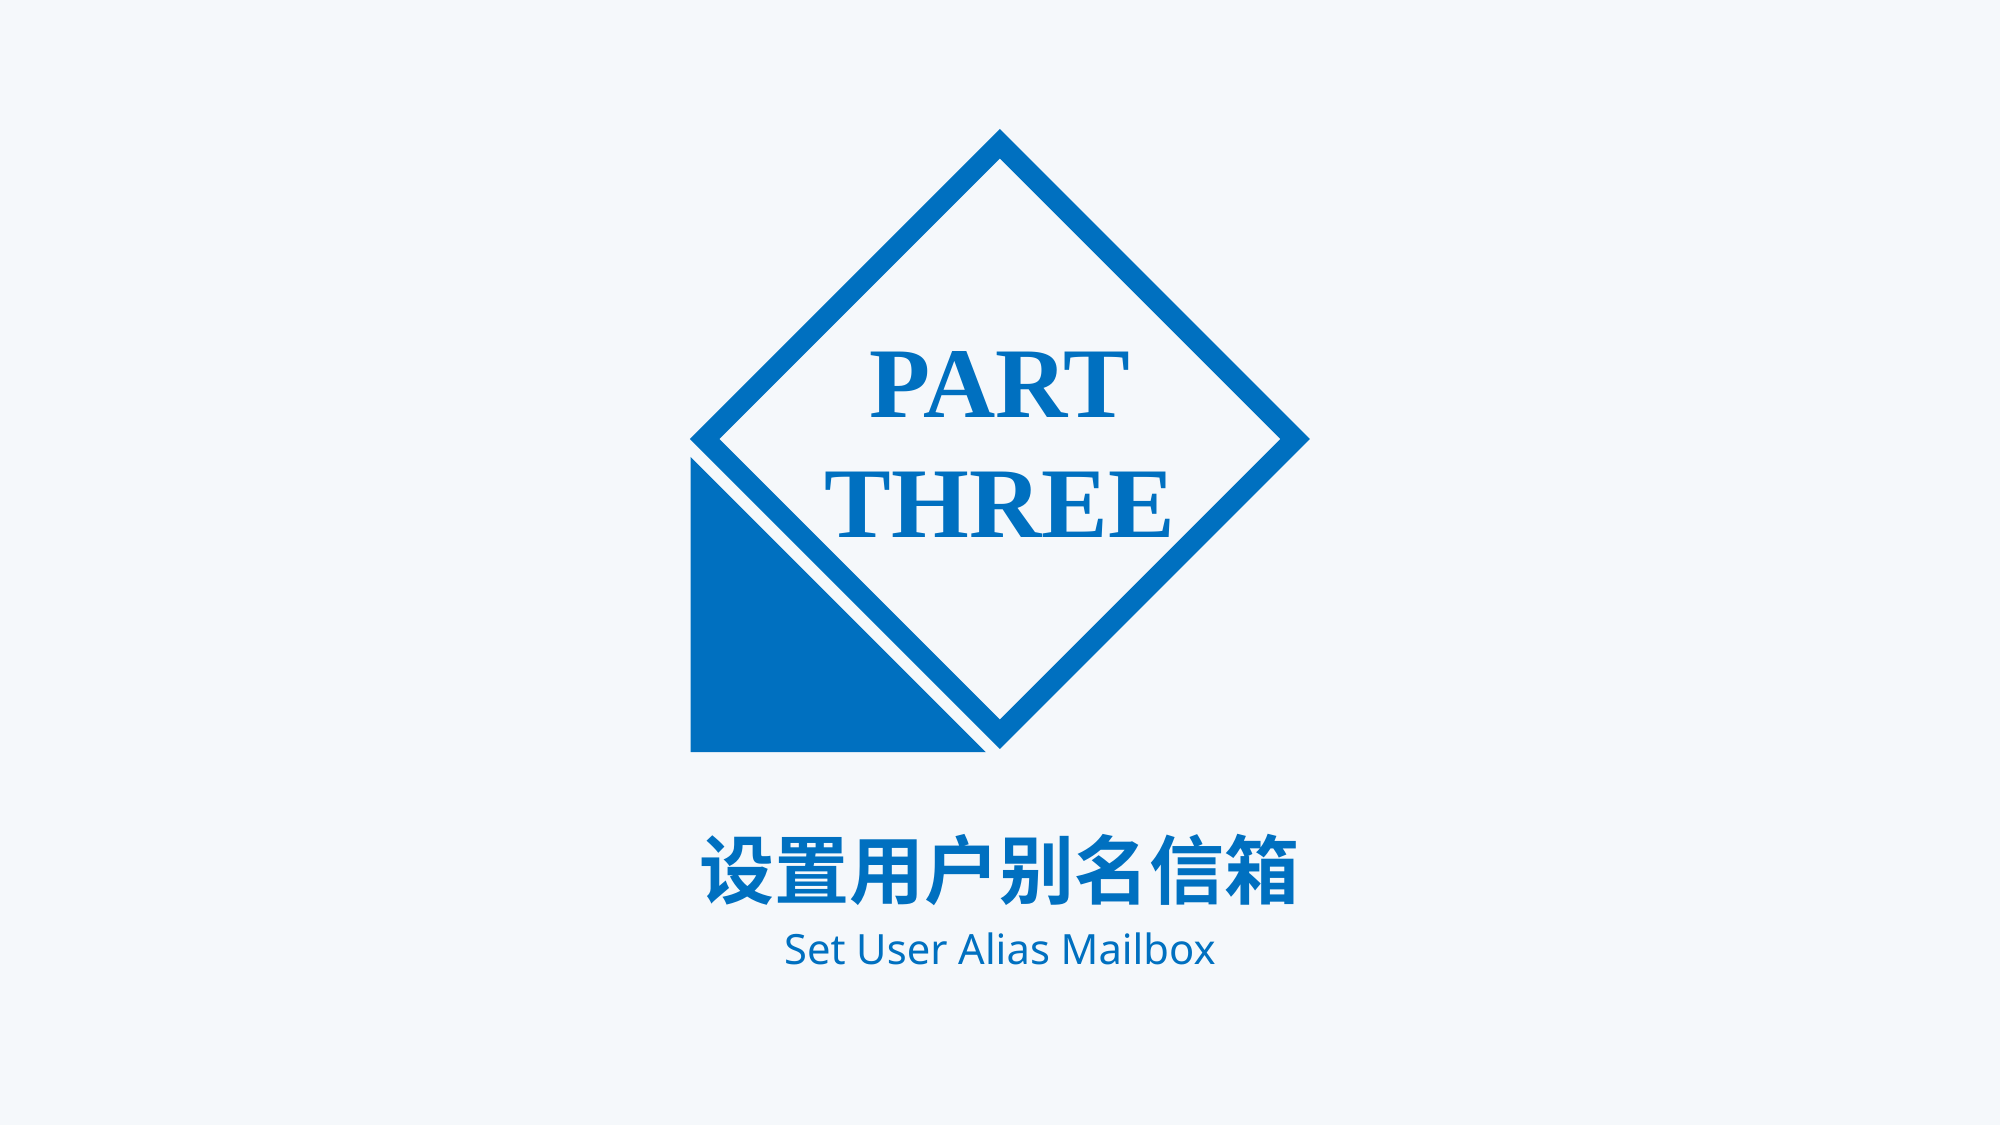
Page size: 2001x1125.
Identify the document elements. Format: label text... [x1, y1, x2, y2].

text_box 设置用户别名信箱 [553, 816, 1447, 915]
text_box [829, 565, 1171, 736]
text_box Set User Alias Mailbox [367, 915, 1633, 981]
text_box [689, 454, 989, 754]
text_box PART THREE [690, 310, 1310, 565]
text_box [832, 142, 1168, 310]
